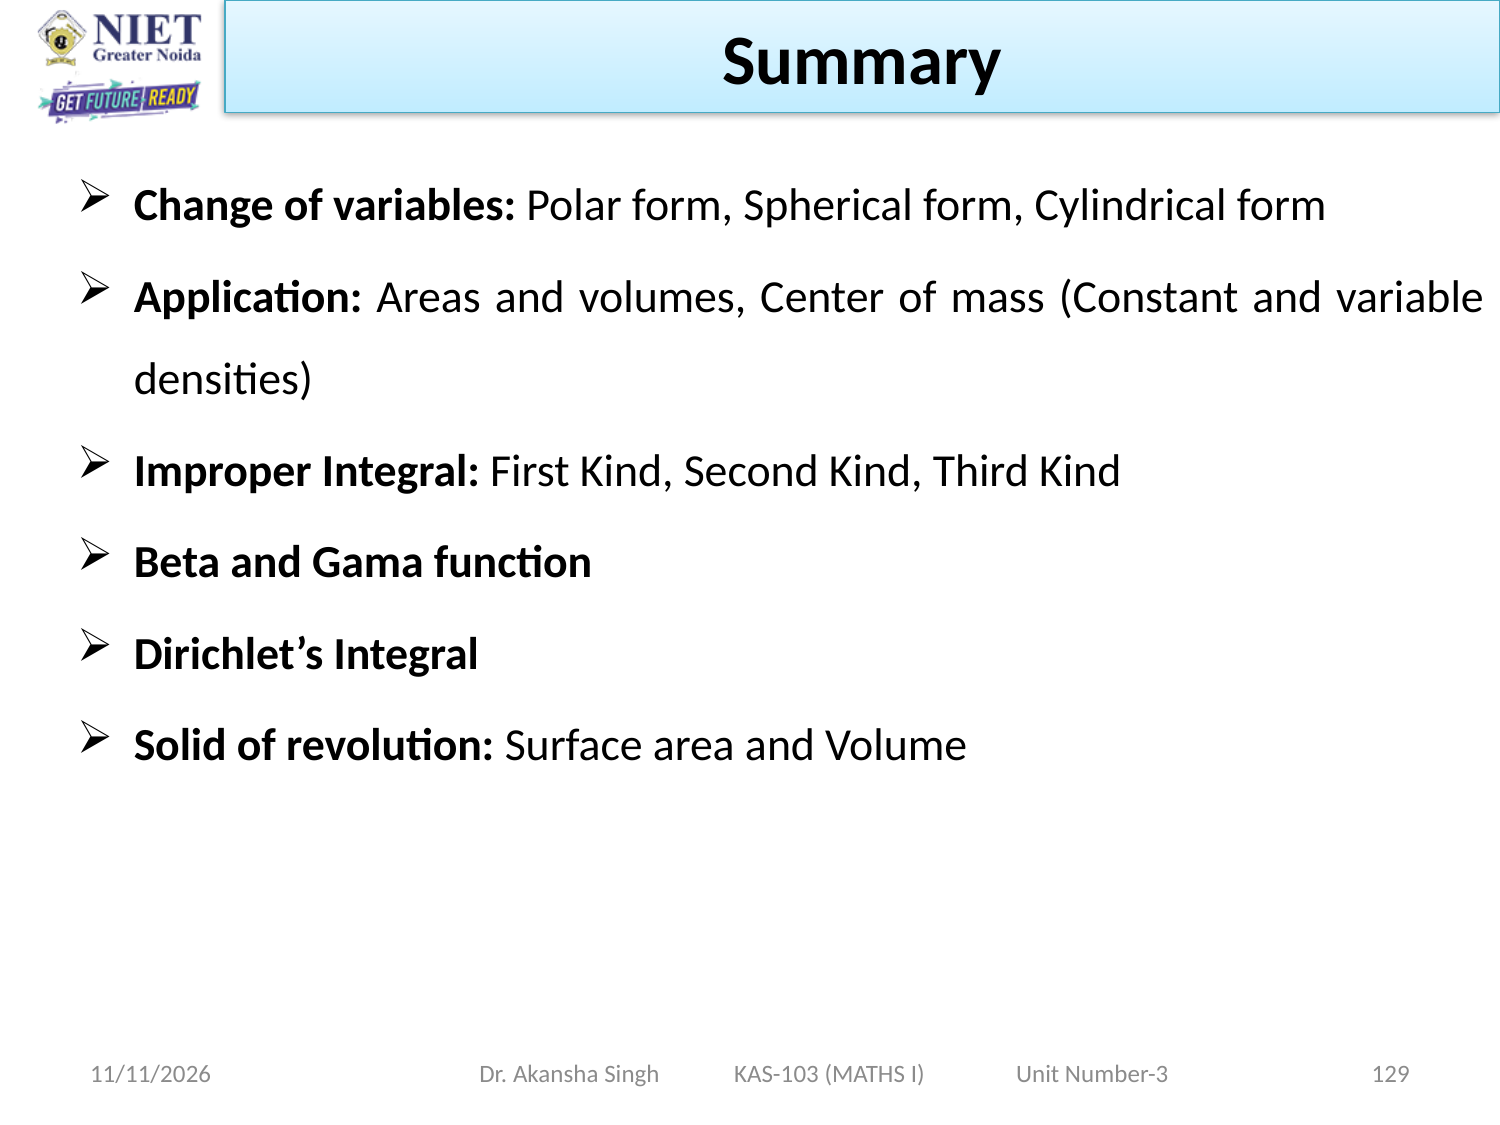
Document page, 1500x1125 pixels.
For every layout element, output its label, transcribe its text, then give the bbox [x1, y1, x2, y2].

list Change of variables: Polar form, Spherical form, Cylindrical form Application: Areas and volumes, Center of mass (Constant and variable densities) Improper Integral: First Kind, Second Kind, Third Kind Beta and Gama function Dirichlet’s Integral Solid of revolution: Surface area and Volume [62, 139, 1500, 950]
text_box Summary [238, 0, 1500, 113]
footer Dr. Akansha Singh KAS-103 (MATHS I) Unit Number-3 [412, 1042, 1238, 1103]
picture [0, 0, 238, 135]
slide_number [75, 1042, 412, 1103]
slide_number 129 [1238, 1042, 1425, 1103]
